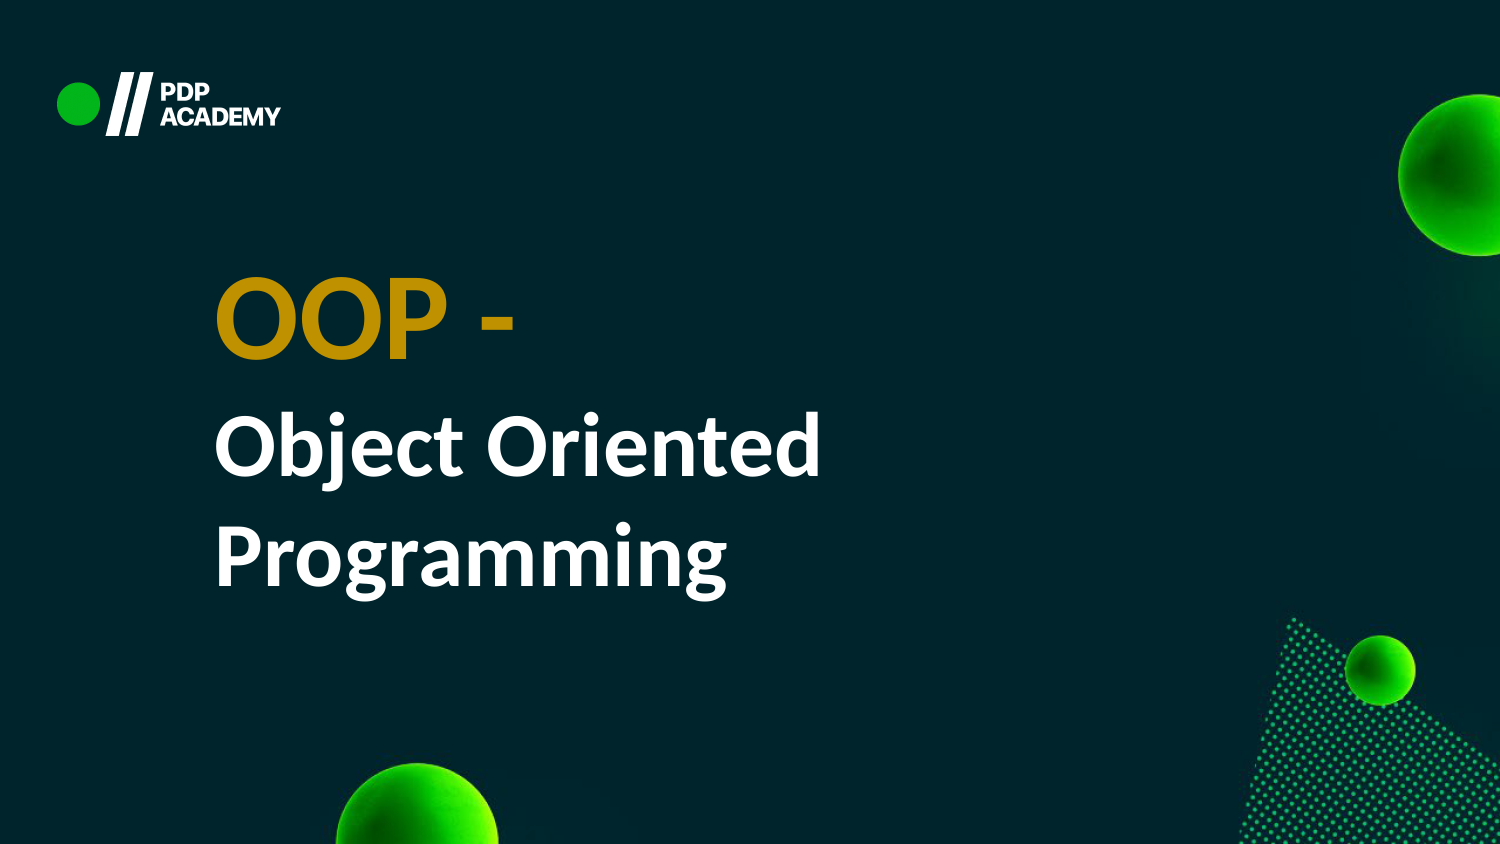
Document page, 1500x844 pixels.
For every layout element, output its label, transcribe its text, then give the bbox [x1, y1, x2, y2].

text_box OOP - Object Oriented Programming [199, 227, 989, 613]
picture [0, 0, 1500, 844]
